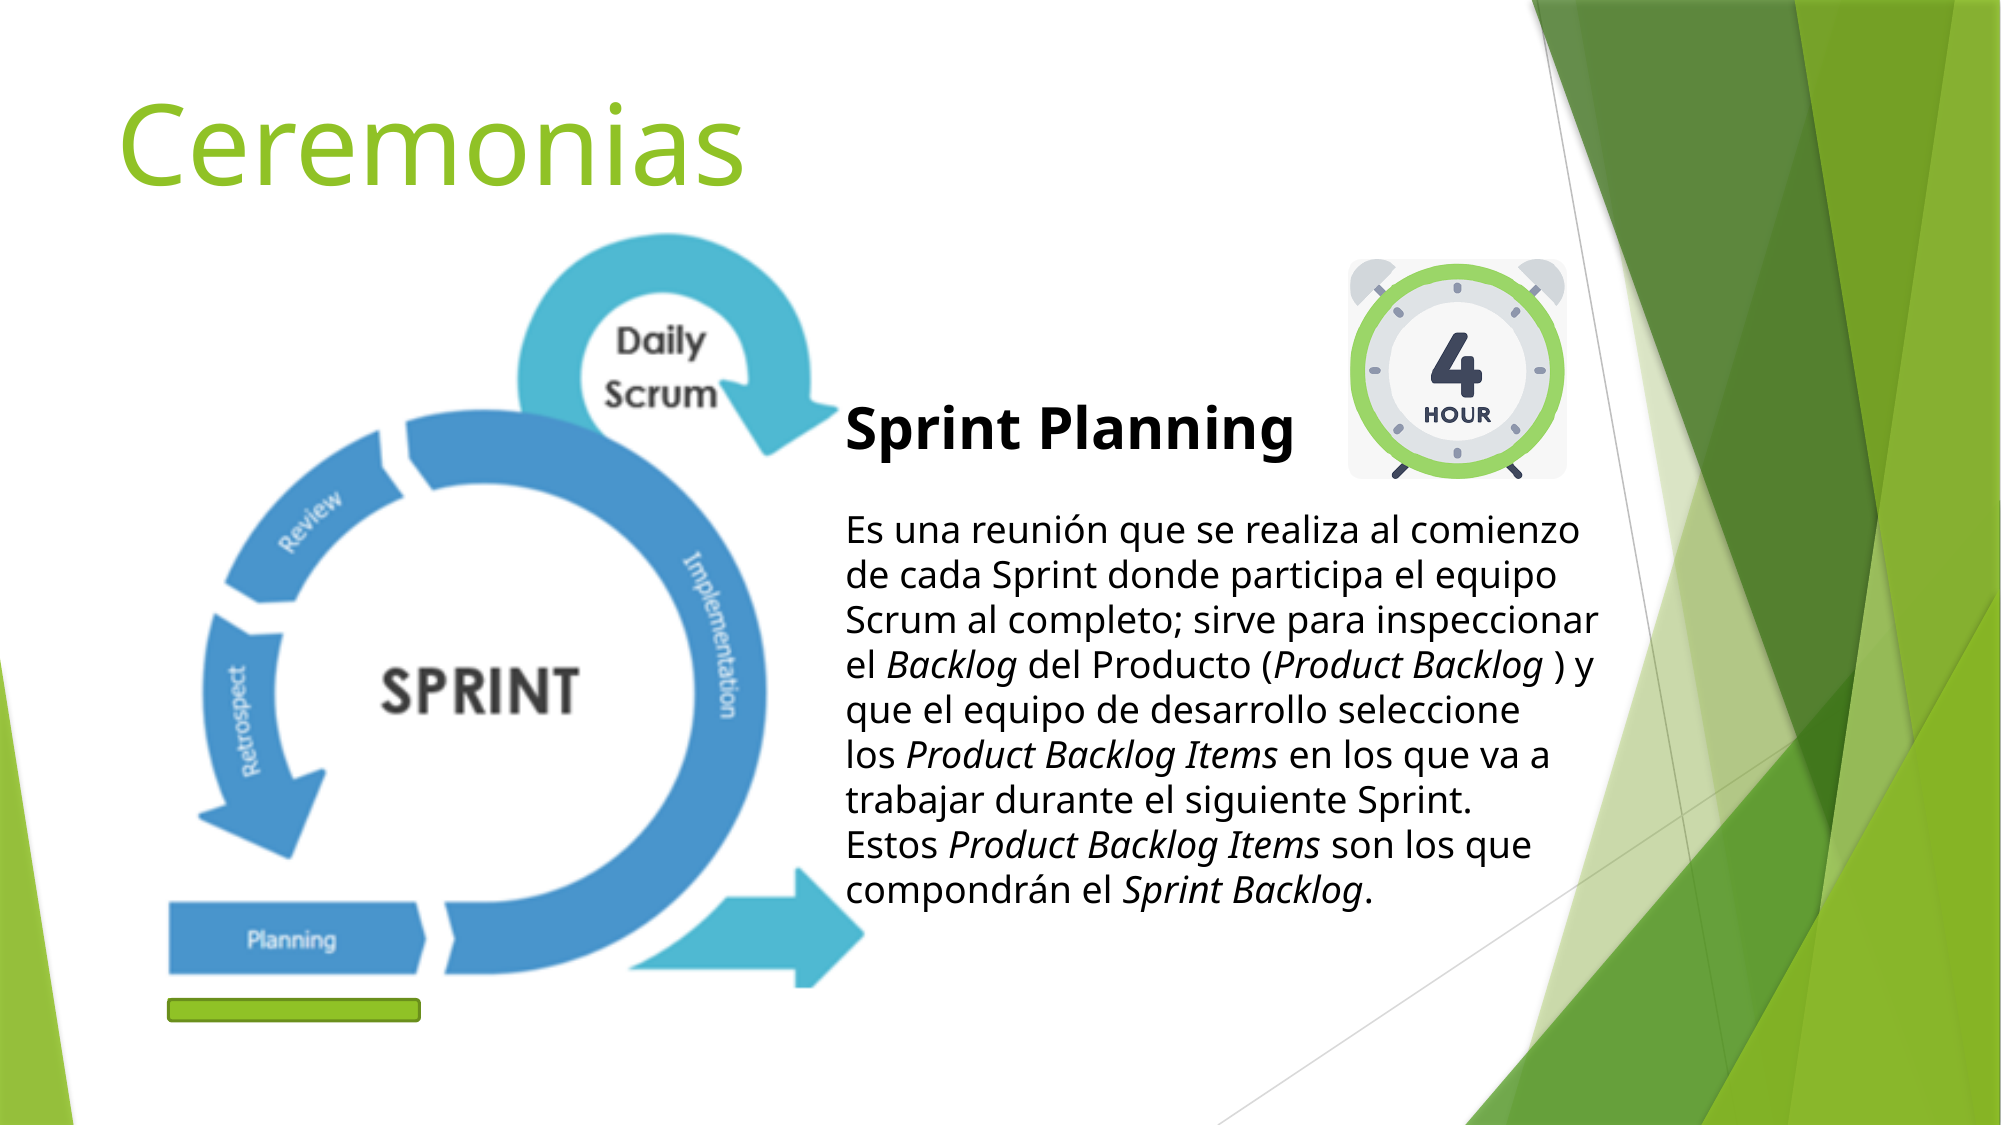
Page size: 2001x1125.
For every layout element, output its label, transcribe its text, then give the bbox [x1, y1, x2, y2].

picture [112, 207, 896, 1000]
text_box Sprint Planning Es una reunión que se realiza al comienzo de cada Sprint donde participa el equipo Scrum al completo; sirve para inspeccionar el Backlog del Producto (Product Backlog ) y que el equipo de desarrollo seleccione los Product Backlog Items en los que va a trabajar durante el siguiente Sprint. Estos Product Backlog Items son los que compondrán el Sprint Backlog. [899, 383, 1641, 919]
title Ceremonias [101, 65, 1512, 283]
picture [1344, 255, 1574, 487]
text_box [166, 1008, 421, 1023]
